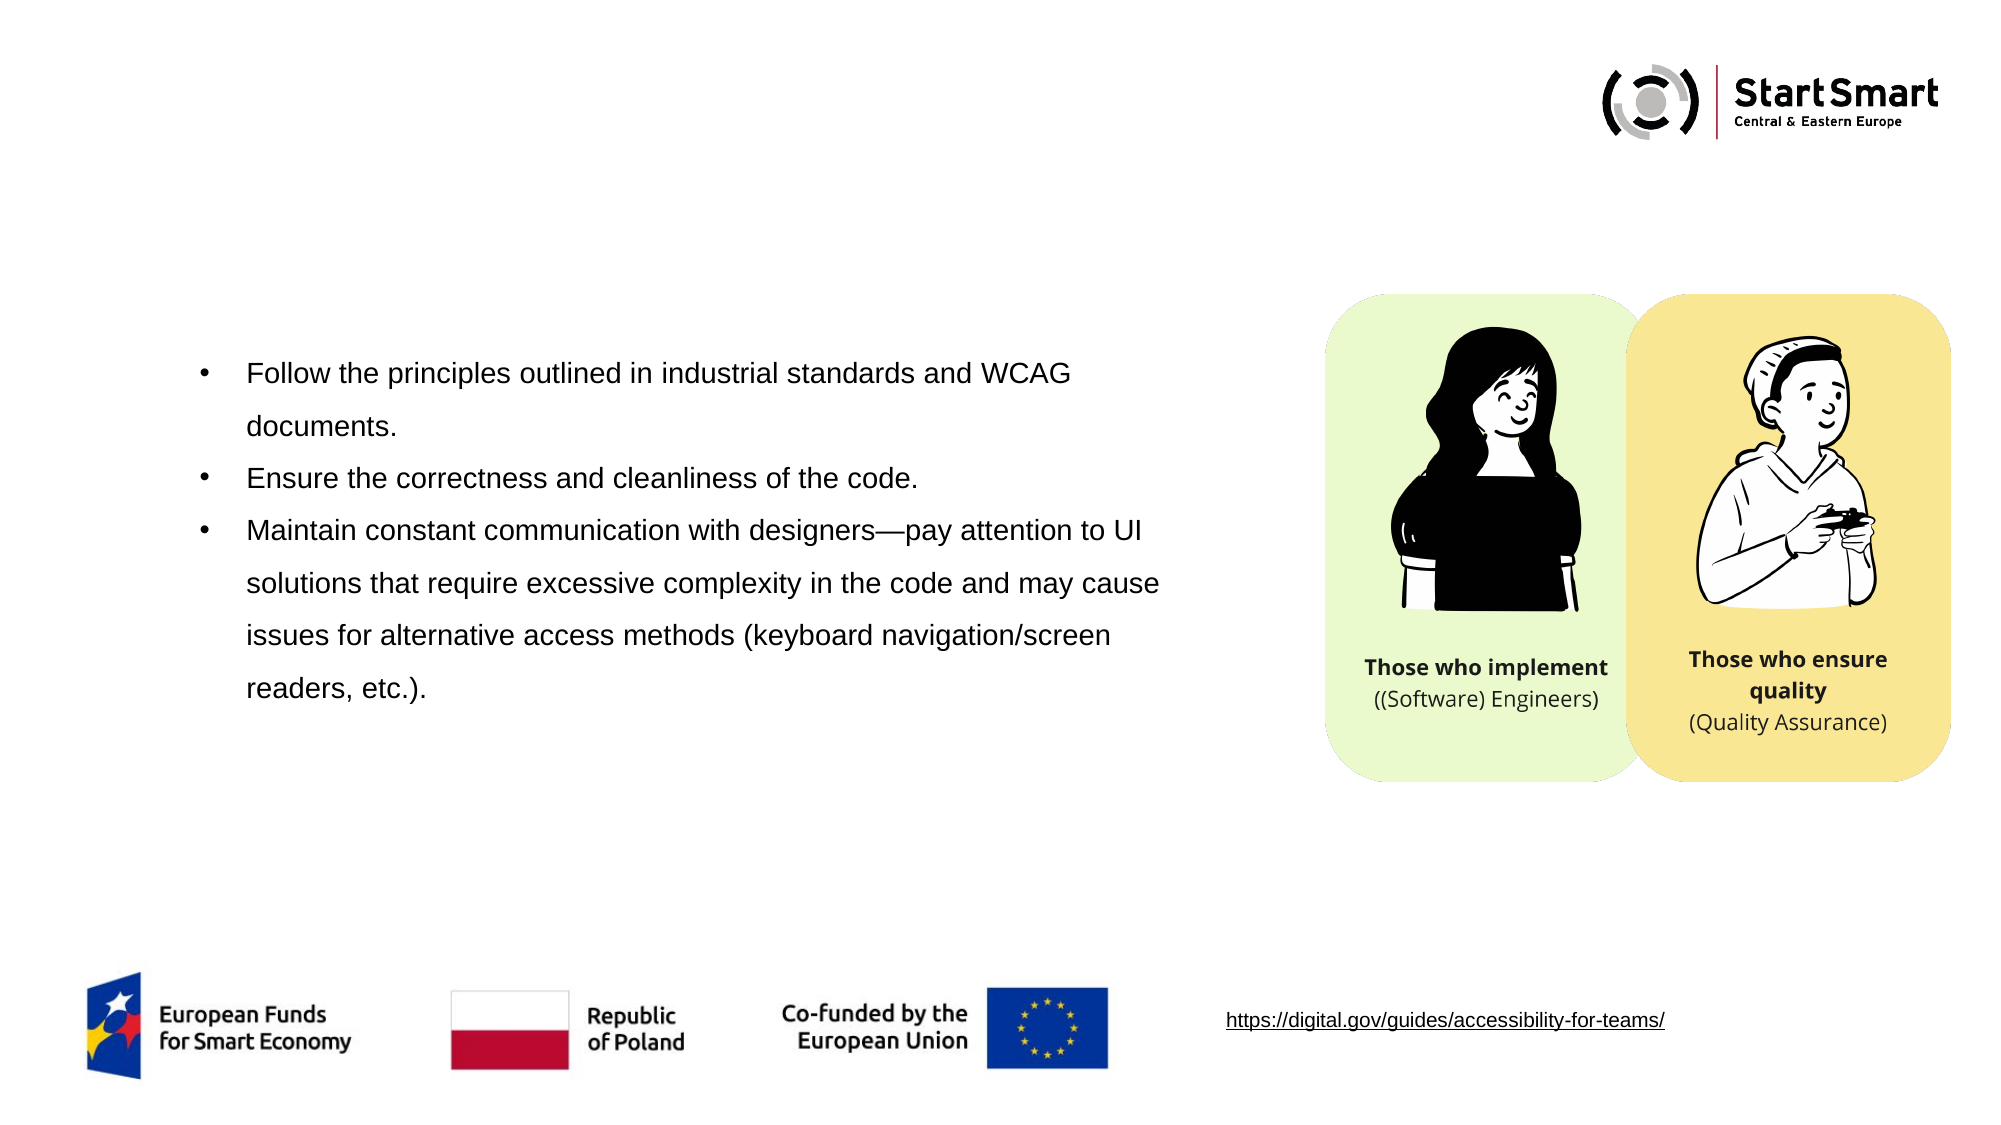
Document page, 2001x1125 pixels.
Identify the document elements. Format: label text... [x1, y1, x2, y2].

picture [1325, 294, 1951, 782]
picture [1, 945, 2000, 1125]
text_box Follow the principles outlined in industrial standards and WCAG documents. Ensure the correctness and cleanliness of the code. Maintain constant communication with designers—pay attention to UI solutions that require excessive complexity in the code and may cause issues for alternative access methods (keyboard navigation/screen readers, etc.). [184, 329, 1212, 712]
picture [1602, 64, 1938, 140]
